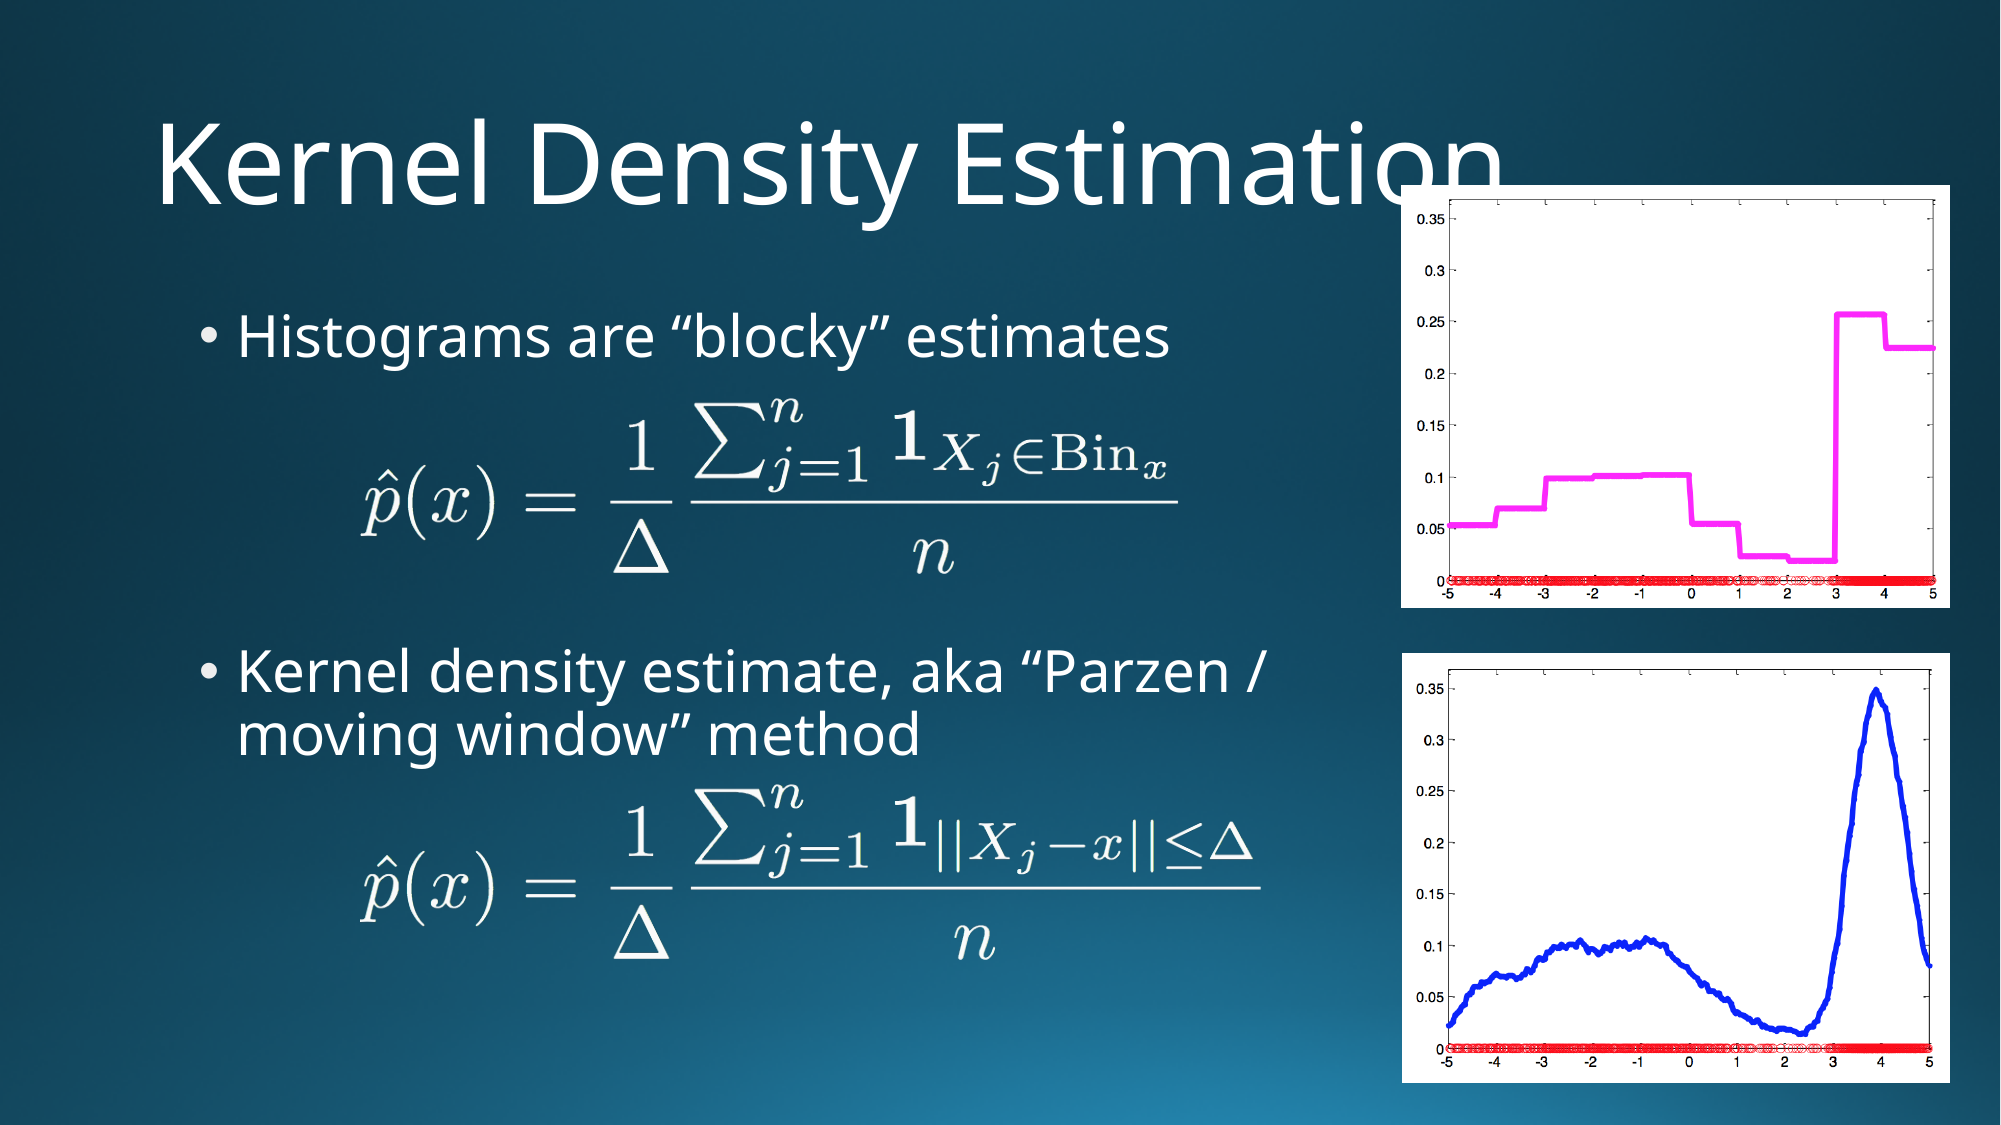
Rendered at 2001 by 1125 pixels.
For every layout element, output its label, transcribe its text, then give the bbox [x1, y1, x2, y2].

picture [0, 0, 2001, 1125]
title Kernel Density Estimation [137, 59, 1863, 278]
list Histograms are “blocky” estimates Kernel density estimate, aka “Parzen / moving window” method [183, 299, 1403, 1014]
